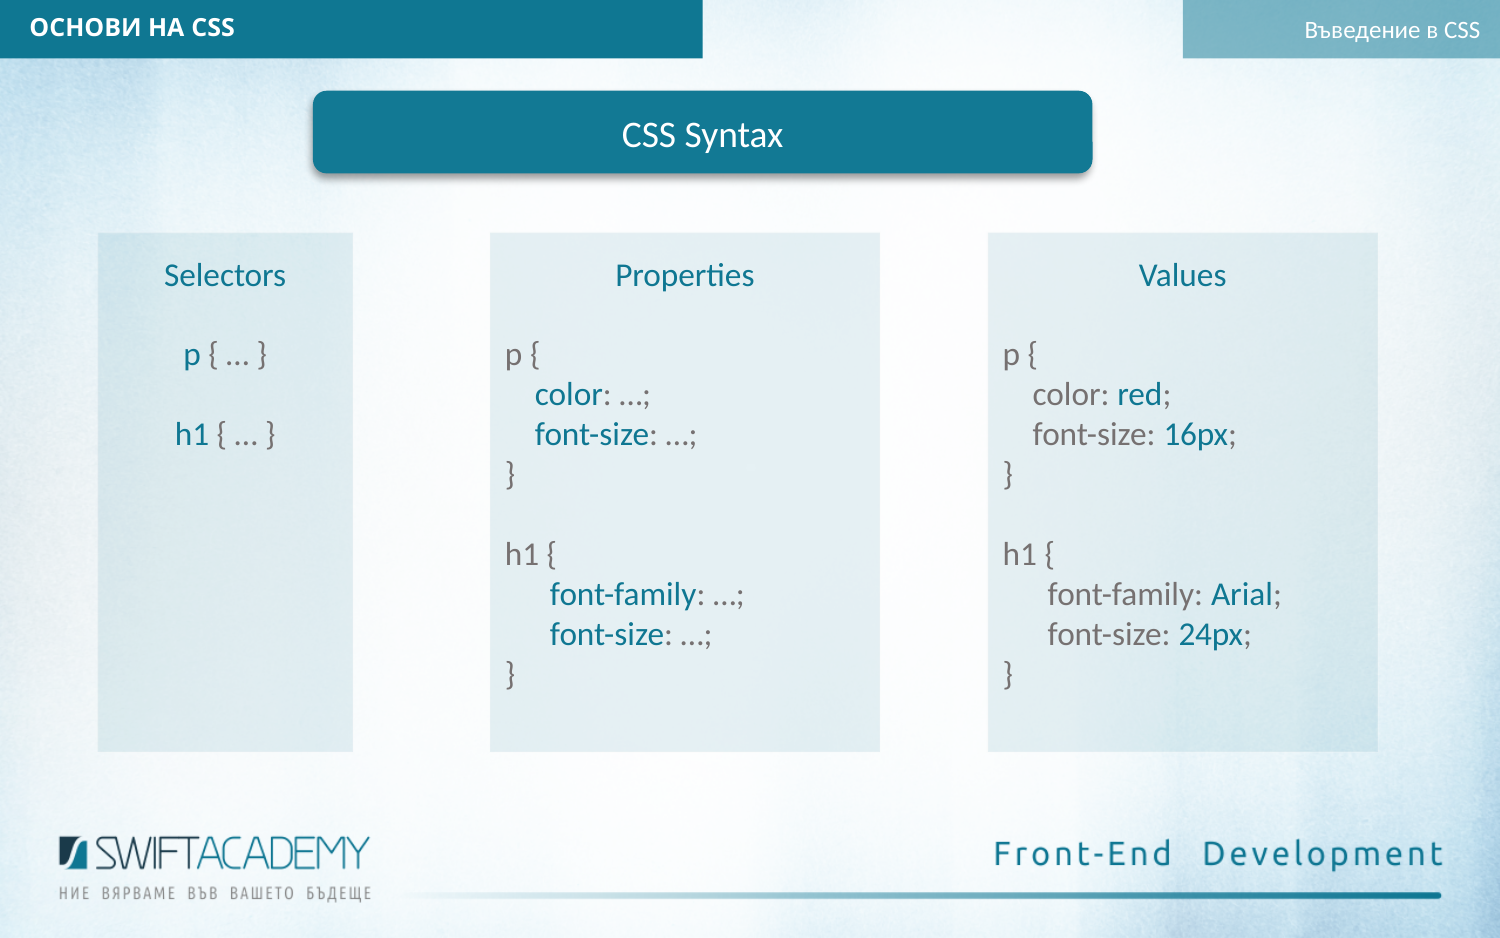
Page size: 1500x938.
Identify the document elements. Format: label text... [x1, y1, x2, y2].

text_box [0, 0, 704, 59]
text_box ОСНОВИ НА CSS [14, 4, 691, 49]
text_box Selectors p { … } h1 { … } [97, 231, 354, 753]
text_box [1182, 0, 1500, 59]
text_box Properties p { color: …; font-size: …; } h1 { font-family: …; font-size: …; } [489, 231, 881, 753]
text_box Values p { color: red; font-size: 16px; } h1 { font-family: Arial; font-size: 24px; } [987, 231, 1379, 753]
text_box CSS Syntax [311, 89, 1094, 175]
text_box Въведение в CSS [1289, 6, 1496, 52]
picture [0, 0, 1500, 938]
